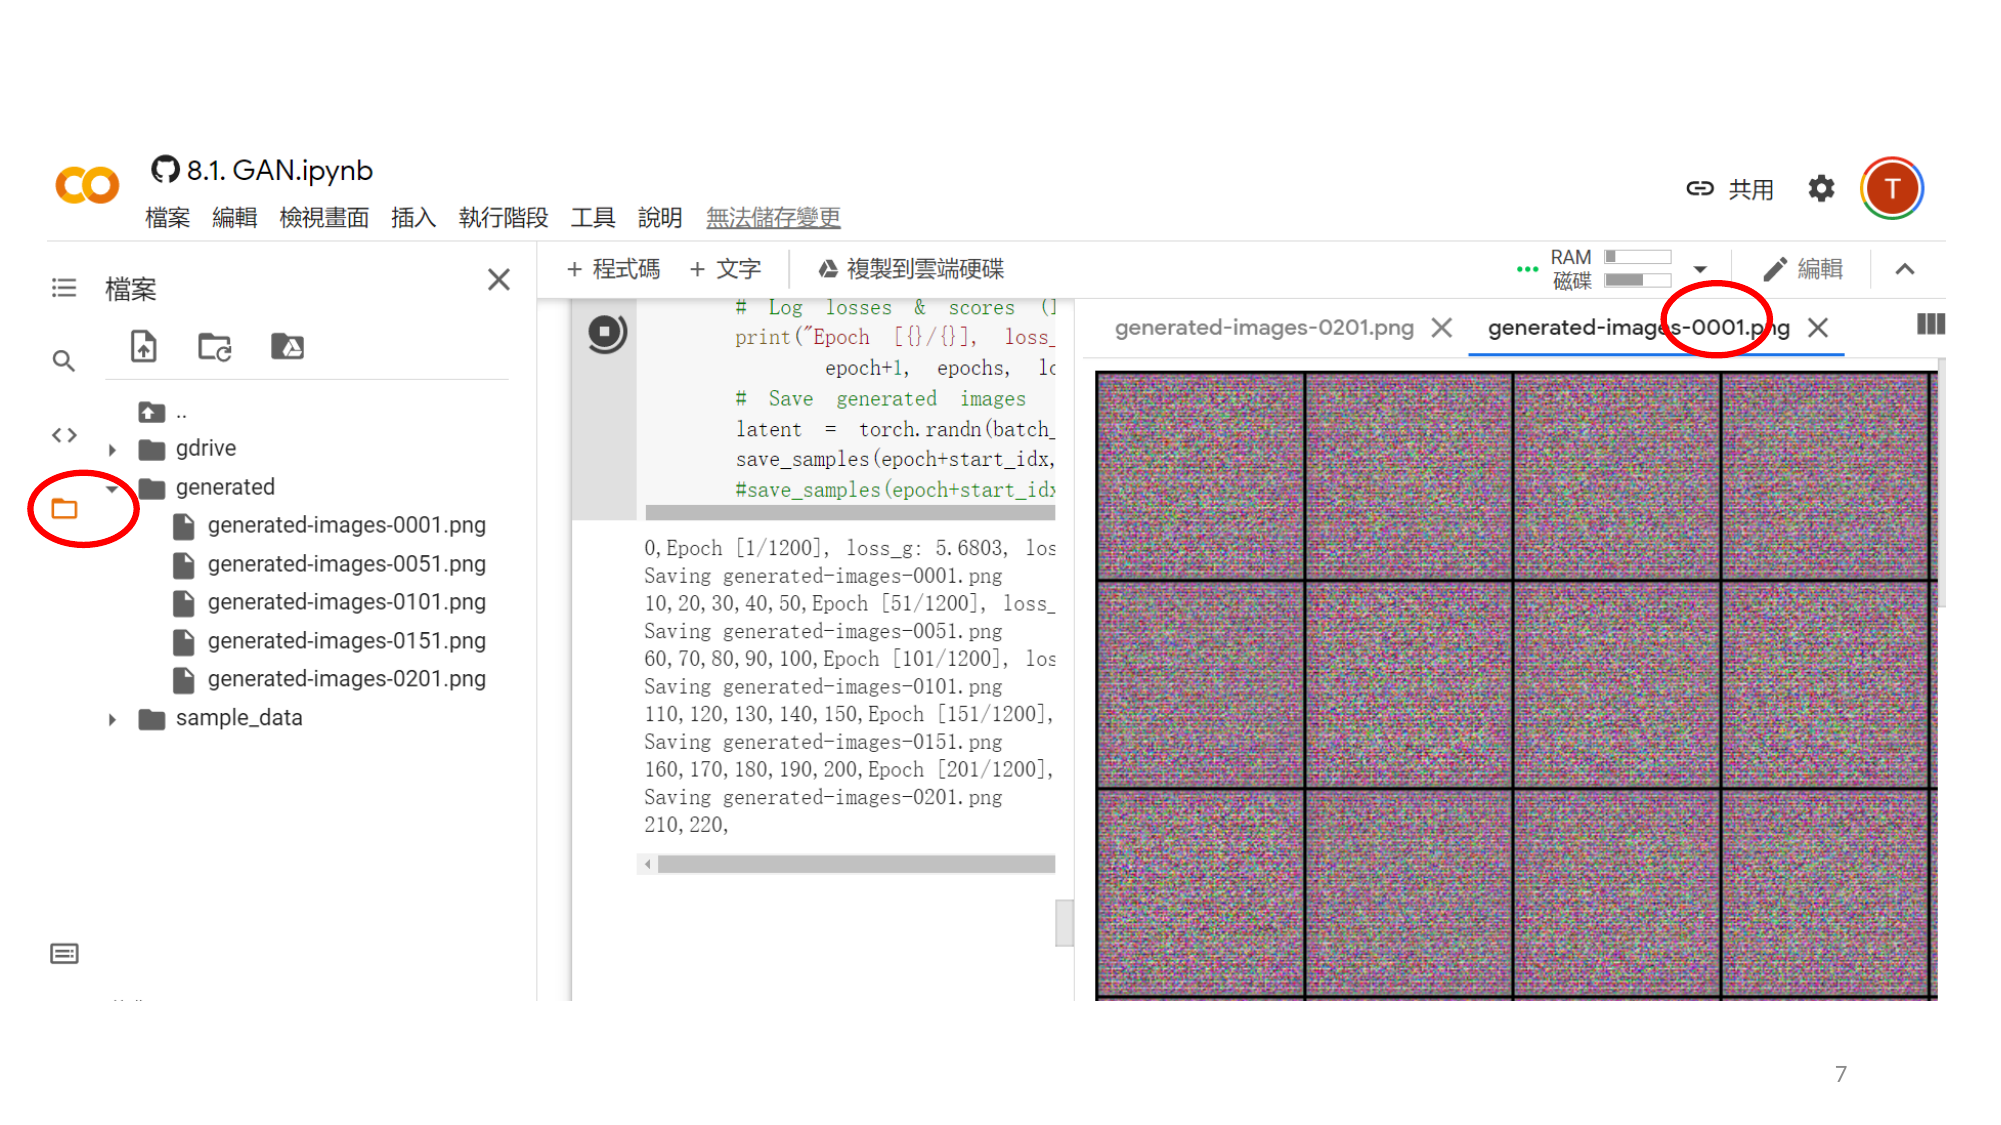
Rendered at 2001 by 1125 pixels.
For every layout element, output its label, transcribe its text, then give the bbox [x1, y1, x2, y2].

slide_number 7 [1412, 1042, 1863, 1103]
text_box [29, 481, 47, 537]
picture [47, 138, 1946, 1001]
